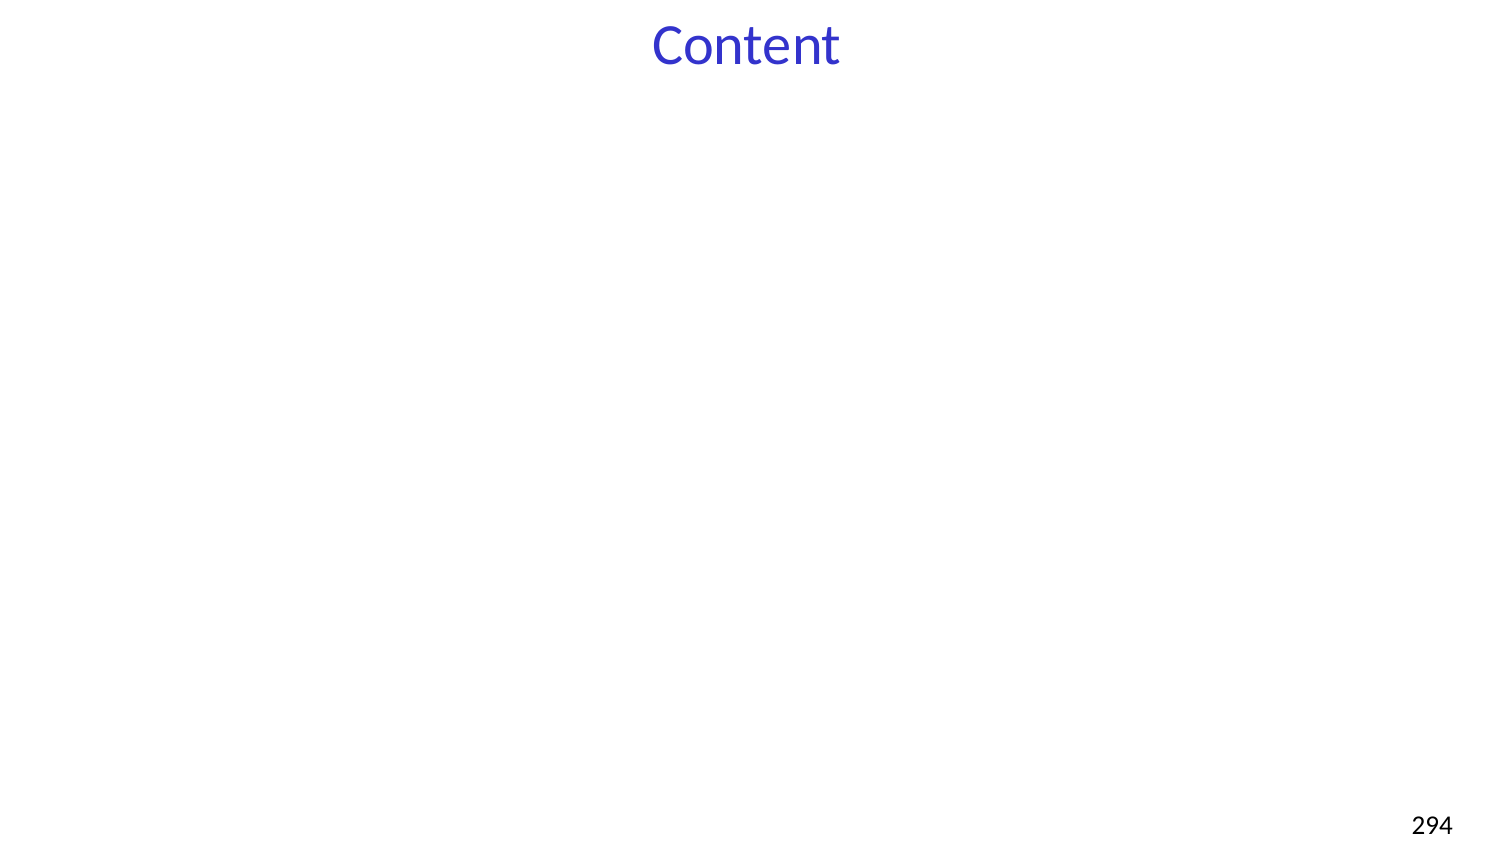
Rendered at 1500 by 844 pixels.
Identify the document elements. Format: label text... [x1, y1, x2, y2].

slide_number ‹#› [1372, 802, 1492, 827]
title Content [112, 0, 1388, 93]
